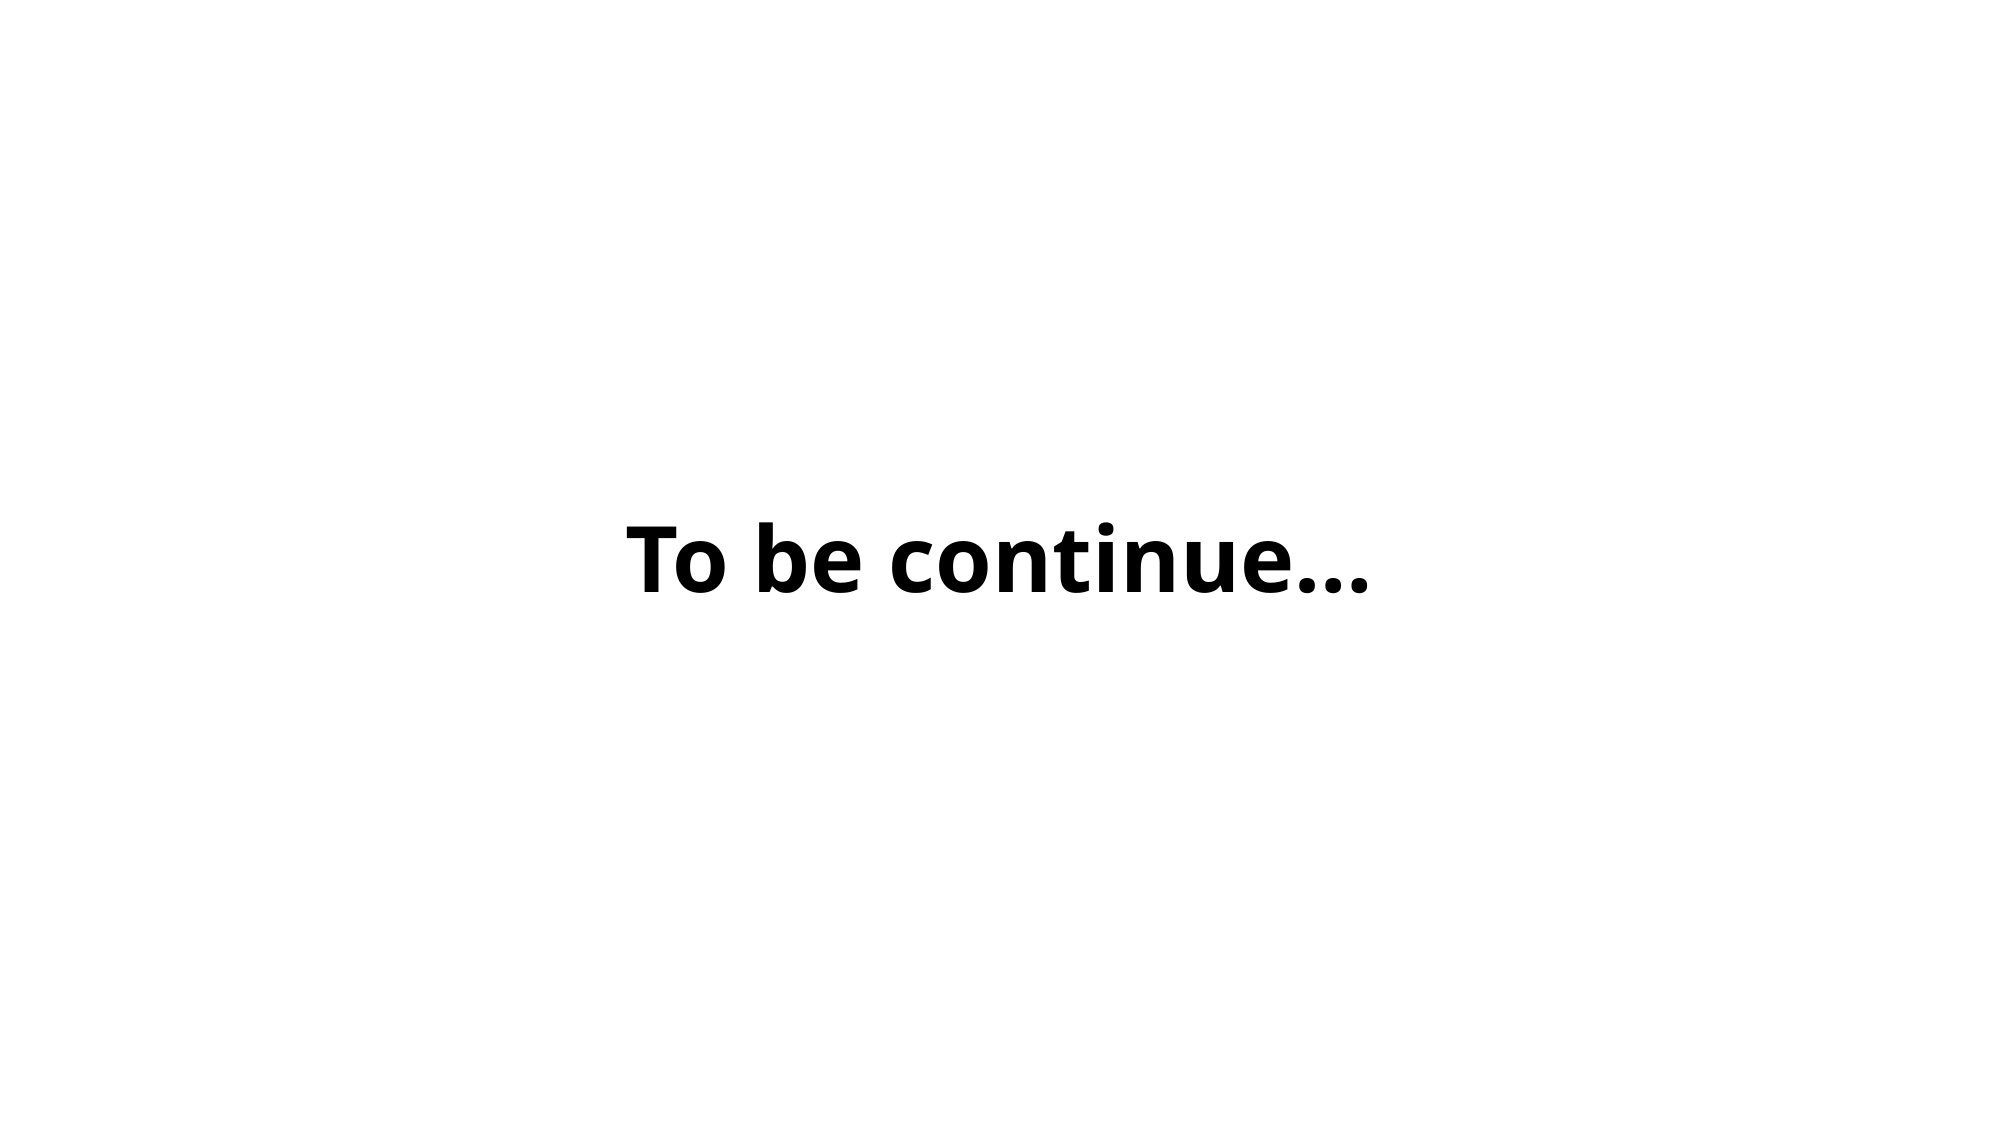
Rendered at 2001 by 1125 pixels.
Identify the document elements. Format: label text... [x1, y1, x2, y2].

title To be continue… [137, 453, 1863, 672]
